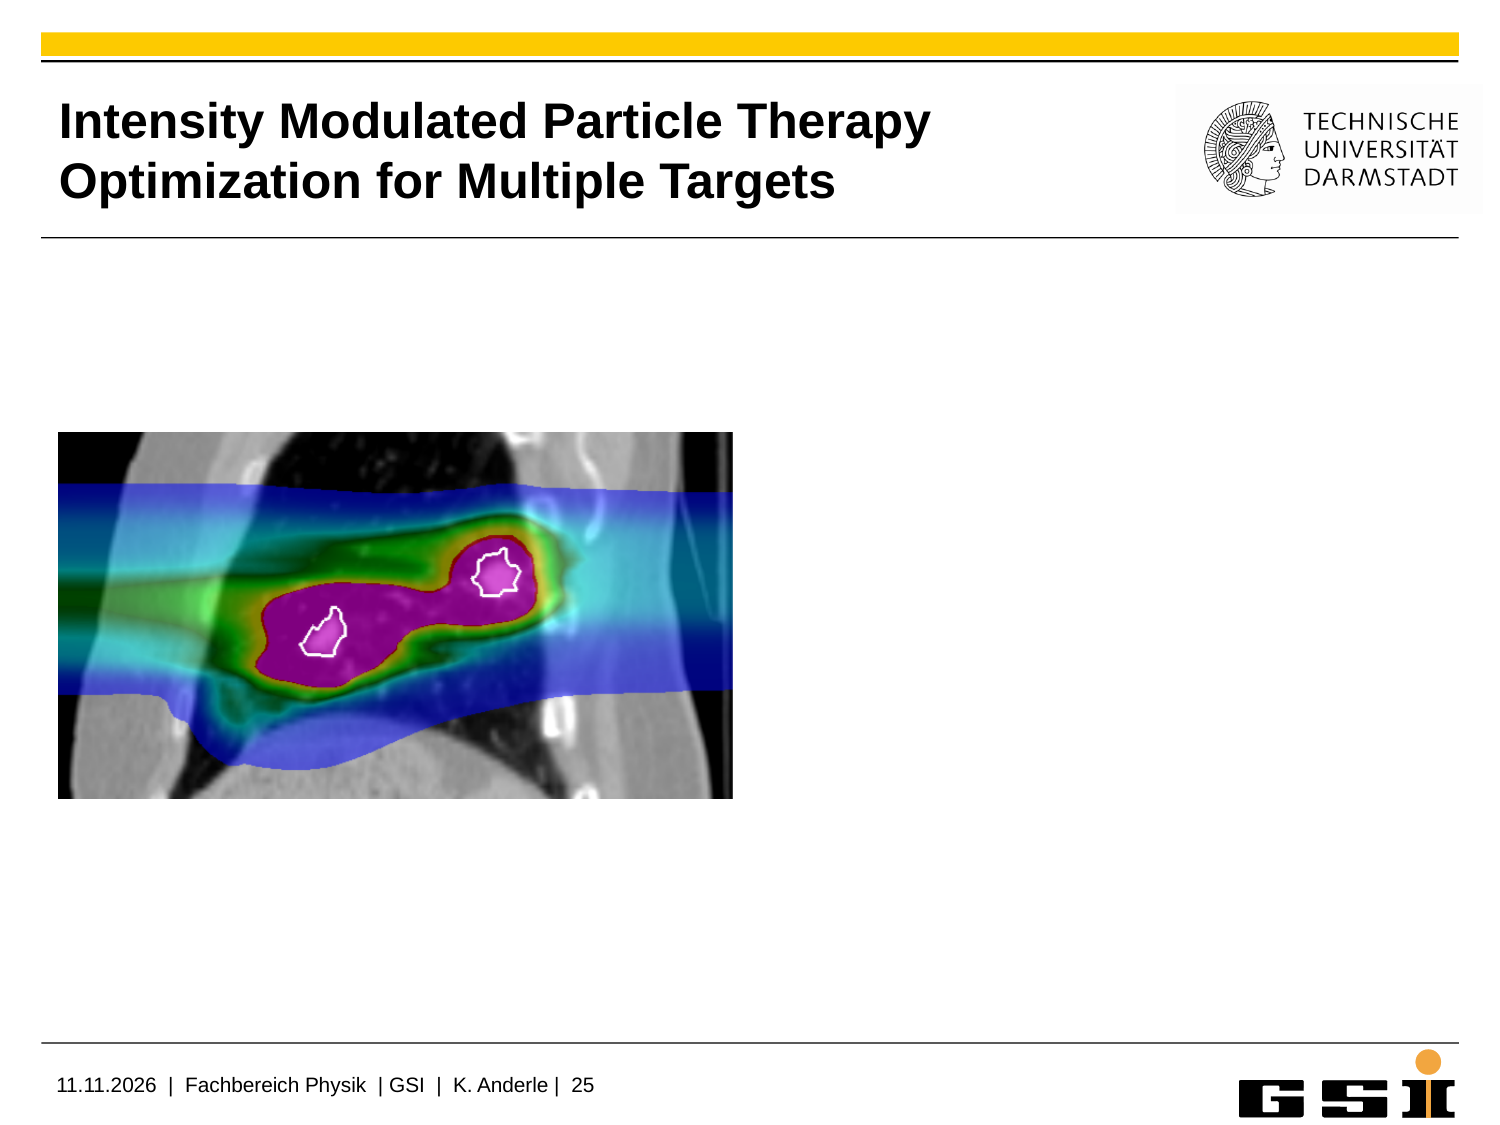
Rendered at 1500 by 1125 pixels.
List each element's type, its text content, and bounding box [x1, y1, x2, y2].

picture [58, 432, 733, 799]
title Intensity Modulated Particle Therapy Optimization for Multiple Targets [58, 79, 1149, 218]
picture [1175, 84, 1483, 214]
